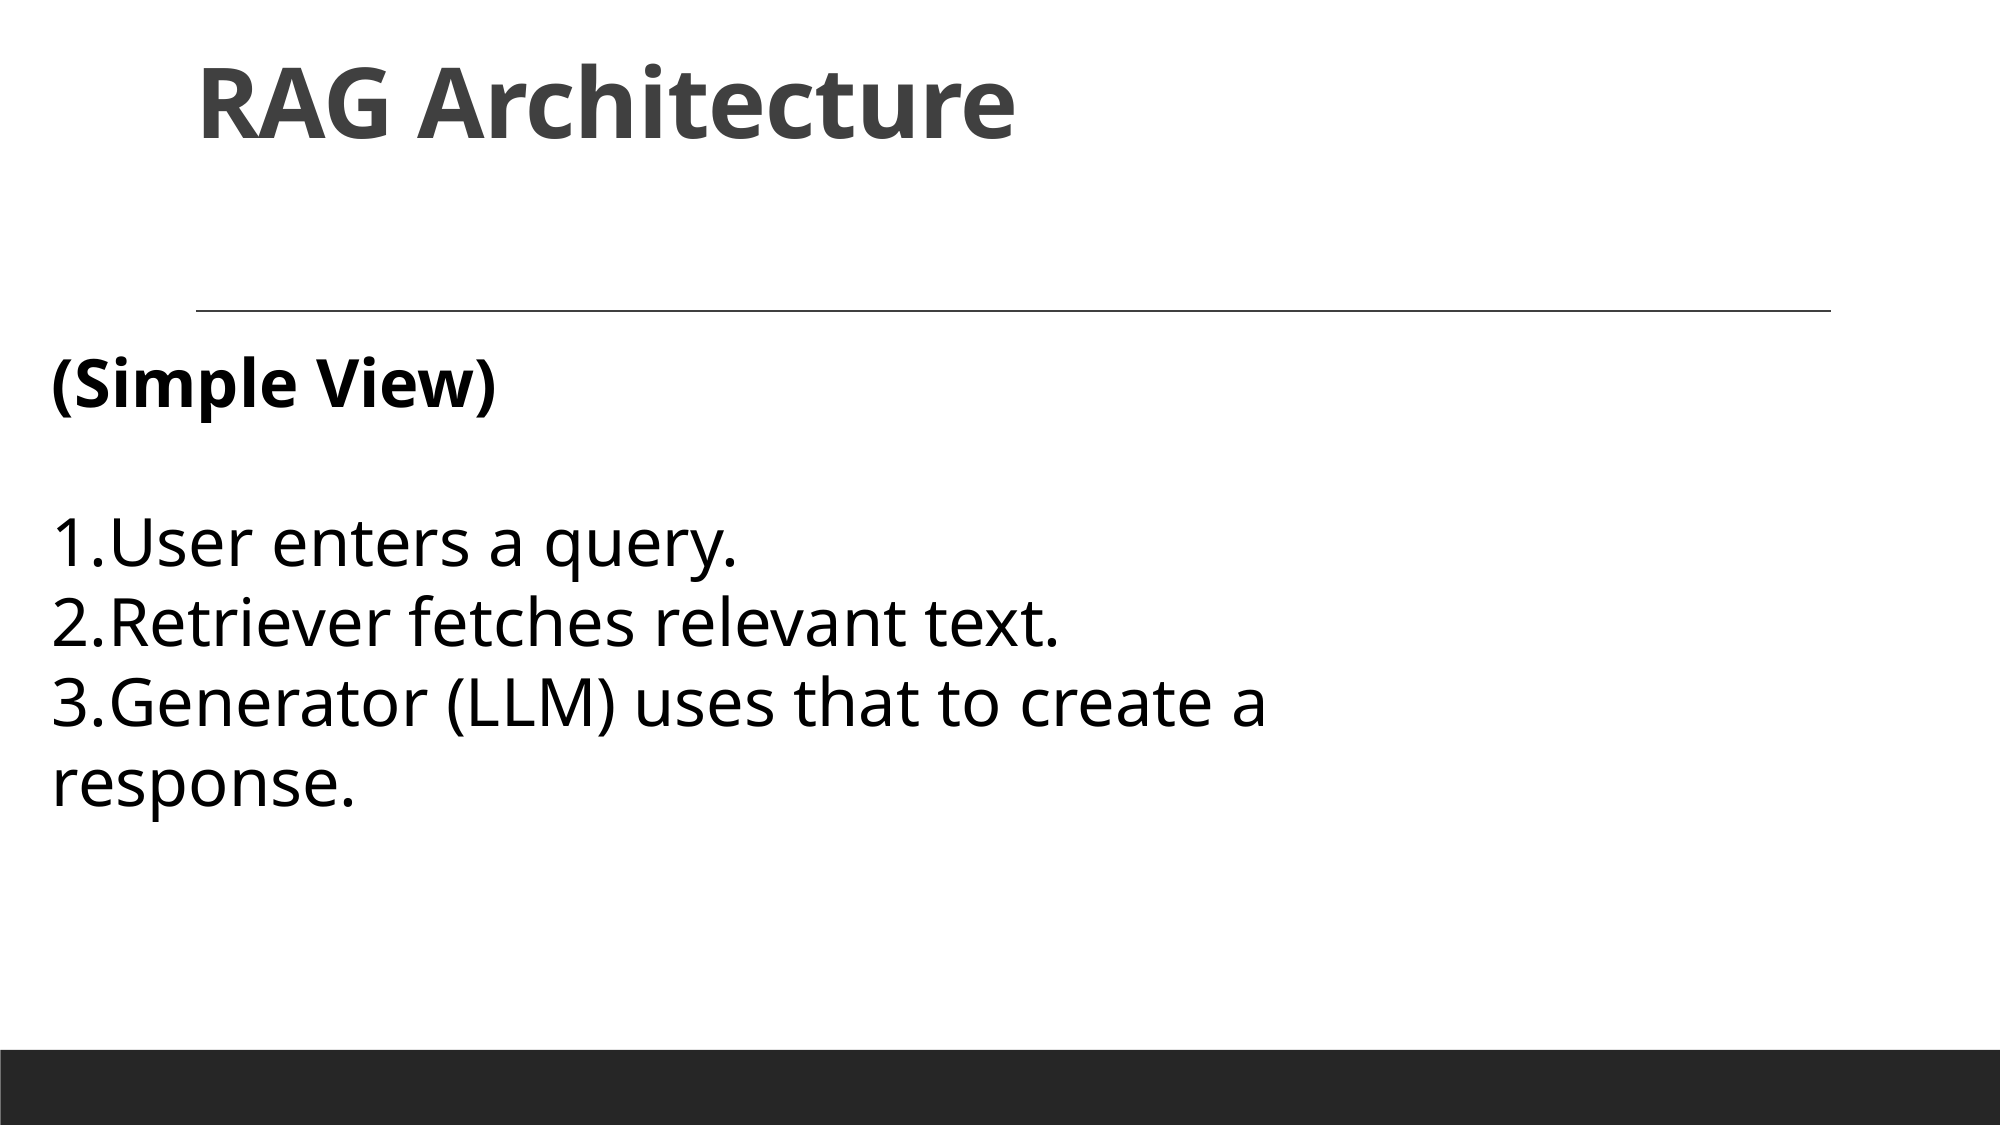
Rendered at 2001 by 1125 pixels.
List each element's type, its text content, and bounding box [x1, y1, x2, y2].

text_box (Simple View) User enters a query. Retriever fetches relevant text. Generator (LLM) uses that to create a response. [37, 332, 1605, 908]
title RAG Architecture [180, 47, 1830, 285]
